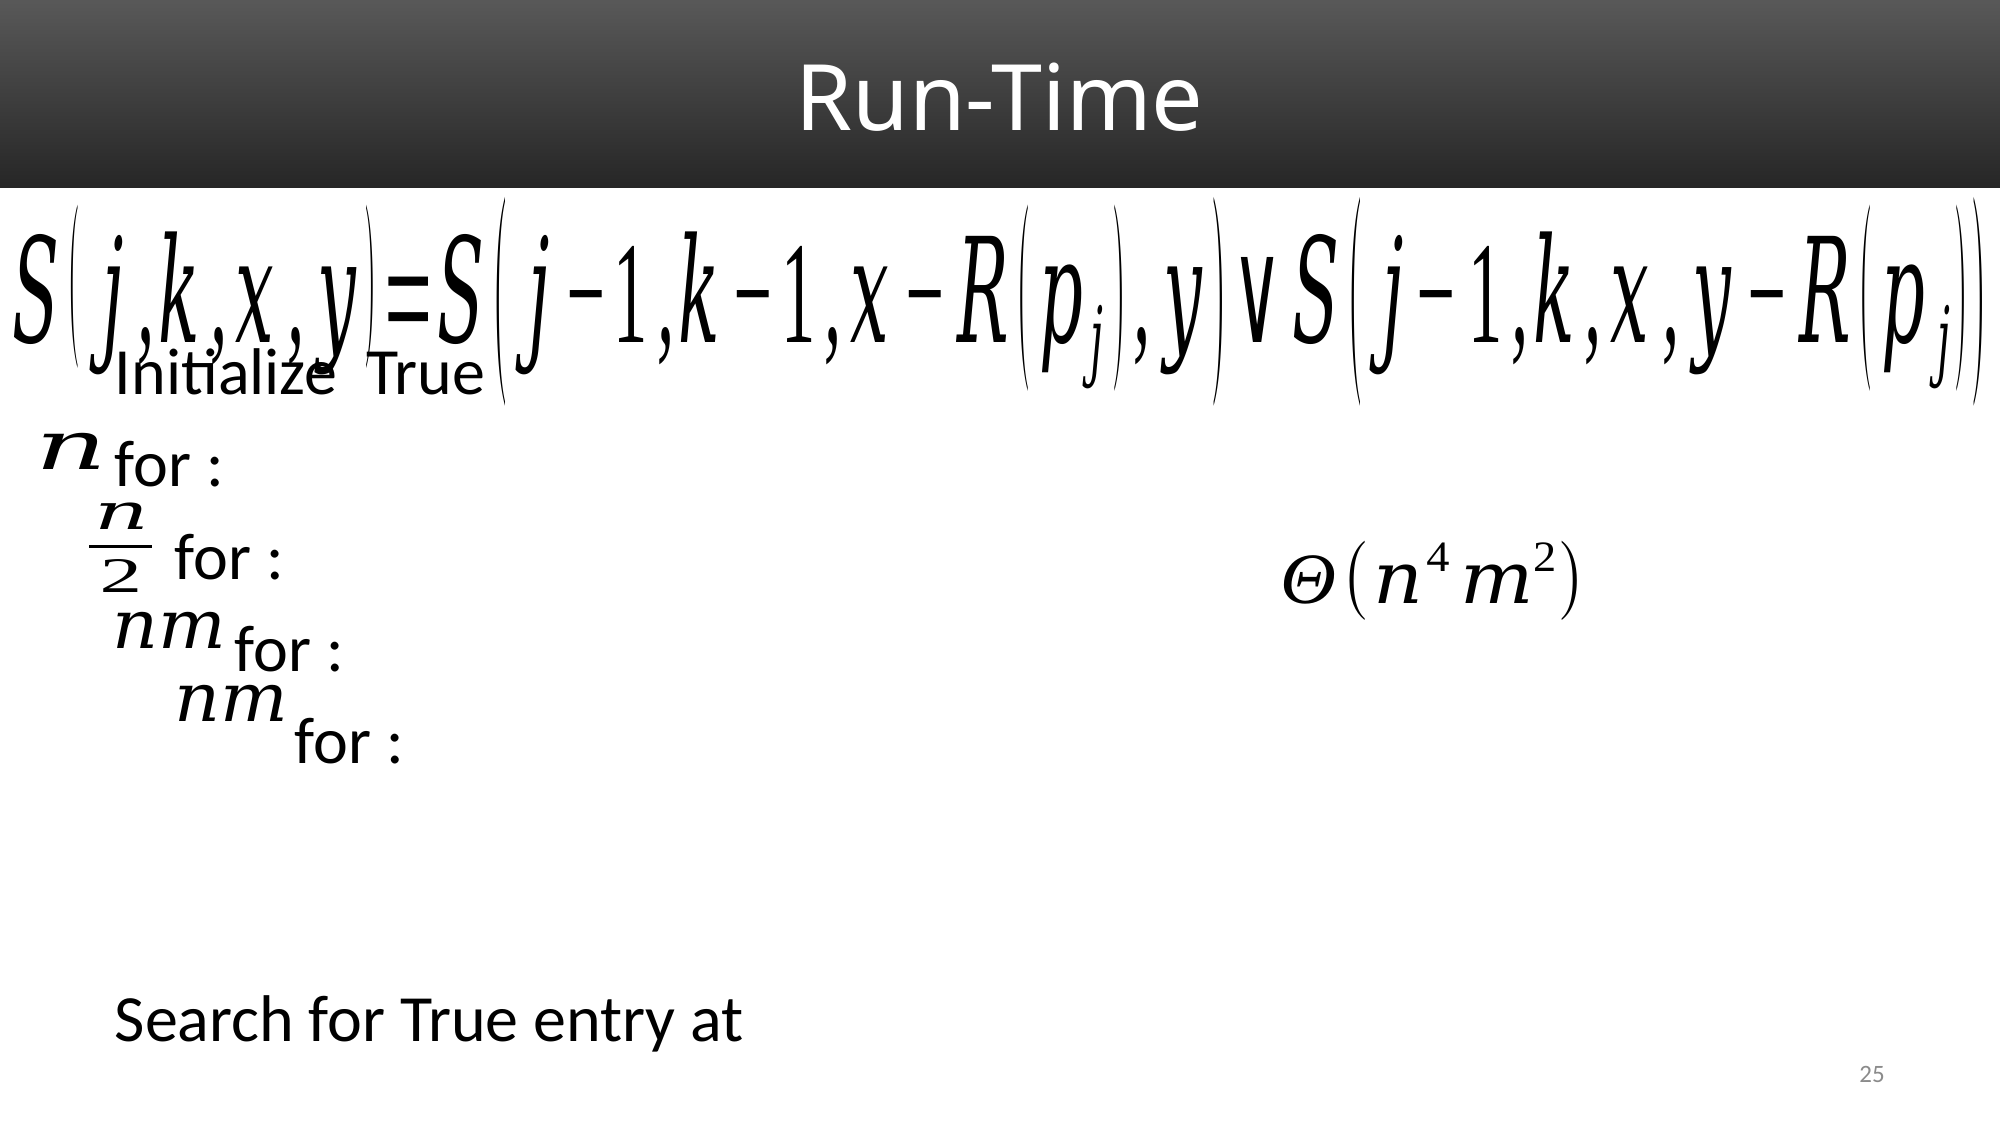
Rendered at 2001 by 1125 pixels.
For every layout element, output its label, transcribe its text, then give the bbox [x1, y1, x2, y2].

slide_number 25 [1433, 1042, 1900, 1103]
title Run-Time [99, 24, 1900, 163]
